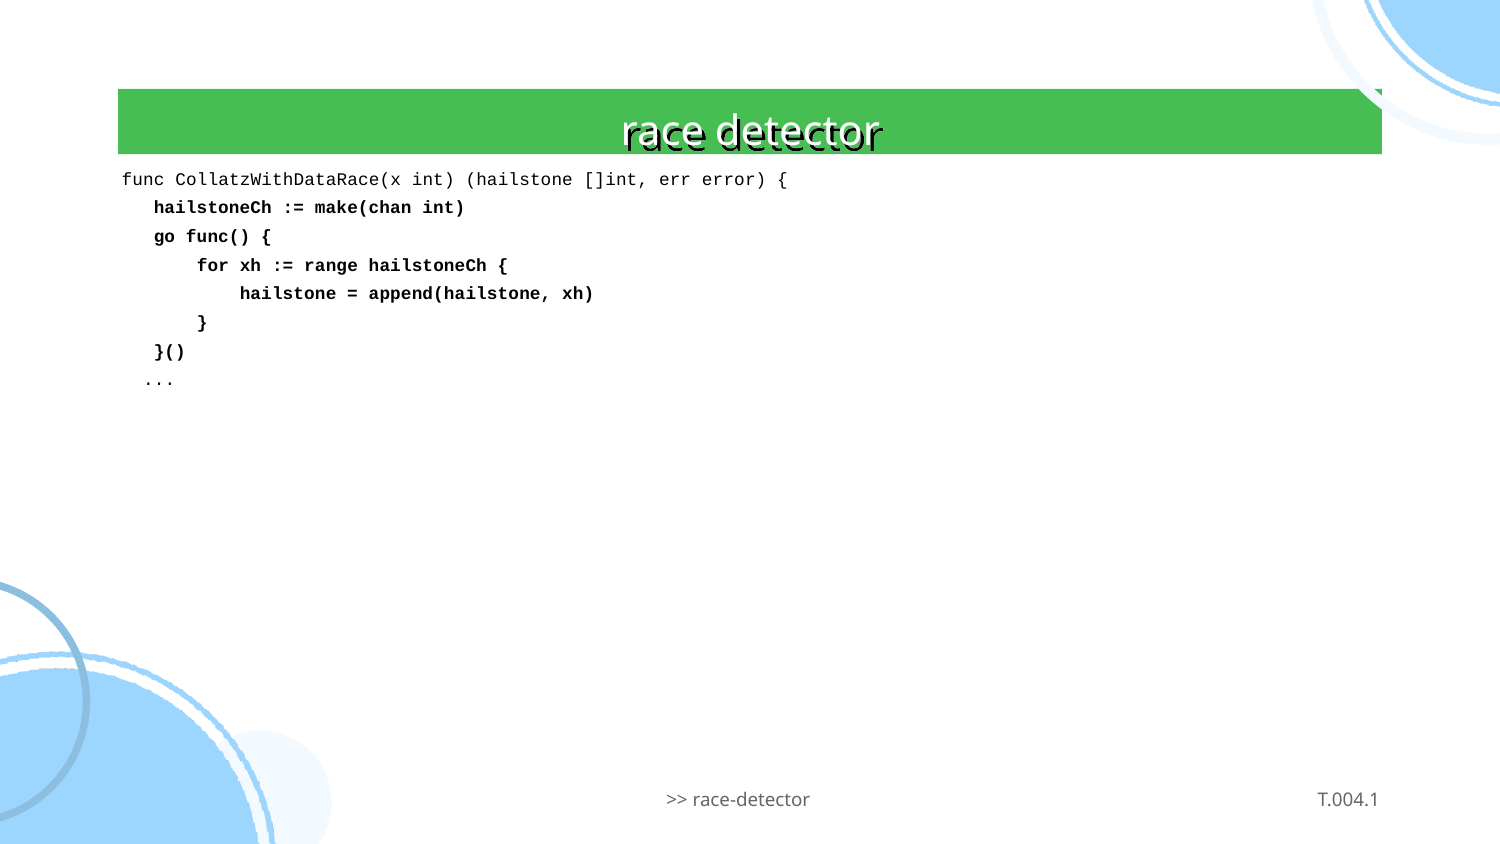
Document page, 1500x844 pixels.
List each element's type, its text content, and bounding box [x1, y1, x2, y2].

title race detector [118, 88, 1303, 144]
subtitle T.004.1 [1230, 782, 1380, 817]
subtitle >> race-detector [518, 782, 958, 817]
text_box func CollatzWithDataRace(x int) (hailstone []int, err error) { hailstoneCh := make(chan int) go func() { for xh := range hailstoneCh { hailstone = append(hailstone, xh) } }() ... [106, 144, 1370, 434]
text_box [0, 577, 344, 844]
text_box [1308, 0, 1500, 145]
